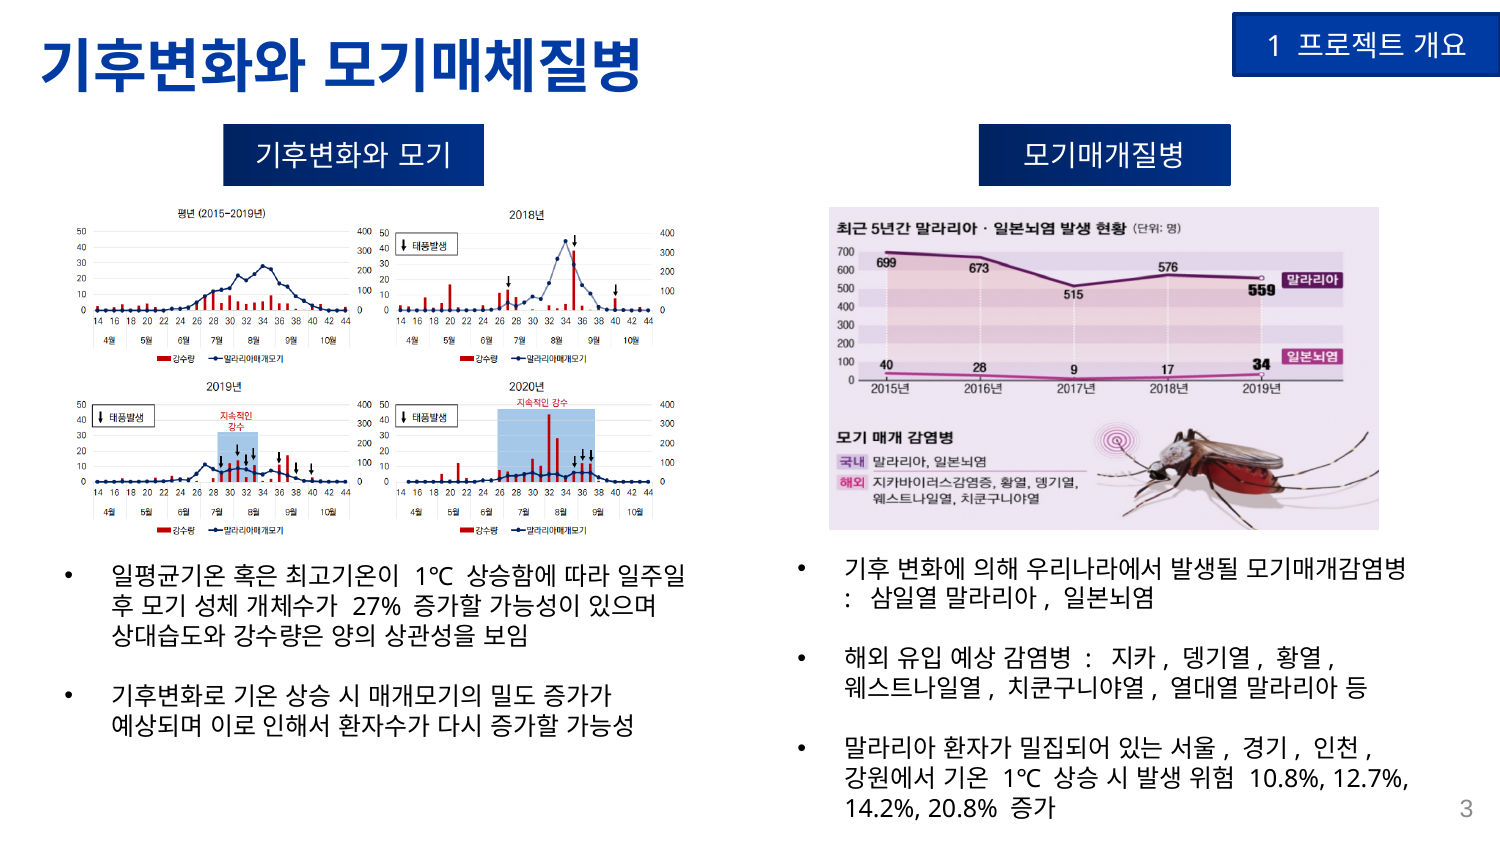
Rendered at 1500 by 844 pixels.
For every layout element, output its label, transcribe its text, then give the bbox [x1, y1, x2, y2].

picture [829, 207, 1379, 530]
title 기후변화와 모기매체질병 [24, 14, 1291, 109]
text_box 모기매개질병 [977, 123, 1233, 187]
text_box 일평균기온 혹은 최고기온이 1℃ 상승함에 따라 일주일 후 모기 성체 개체수가 27% 증가할 가능성이 있으며 상대습도와 강수량은 양의 상관성을 보임 기후변화로 기온 상승 시 매개모기의 밀도 증가가 예상되며 이로 인해서 환자수가 다시 증가할 가능성 [49, 552, 705, 748]
slide_number 3 [1151, 784, 1489, 830]
text_box 기후변화와 모기 [221, 123, 486, 187]
picture [74, 196, 681, 542]
text_box 1 프로젝트 개요 [1232, 12, 1500, 77]
text_box 기후 변화에 의해 우리나라에서 발생될 모기매개감염병 : 삼일열 말라리아, 일본뇌염 해외 유입 예상 감염병 : 지카, 뎅기열, 황열, 웨스트나일열, 치쿤구니야열, 열대열 말라리아 등 말라리아 환자가 밀집되어 있는 서울, 경기, 인천, 강원에서 기온 1℃ 상승 시 발생 위험 10.8%, 12.7%, 14.2%, 20.8% 증가 [782, 545, 1427, 830]
